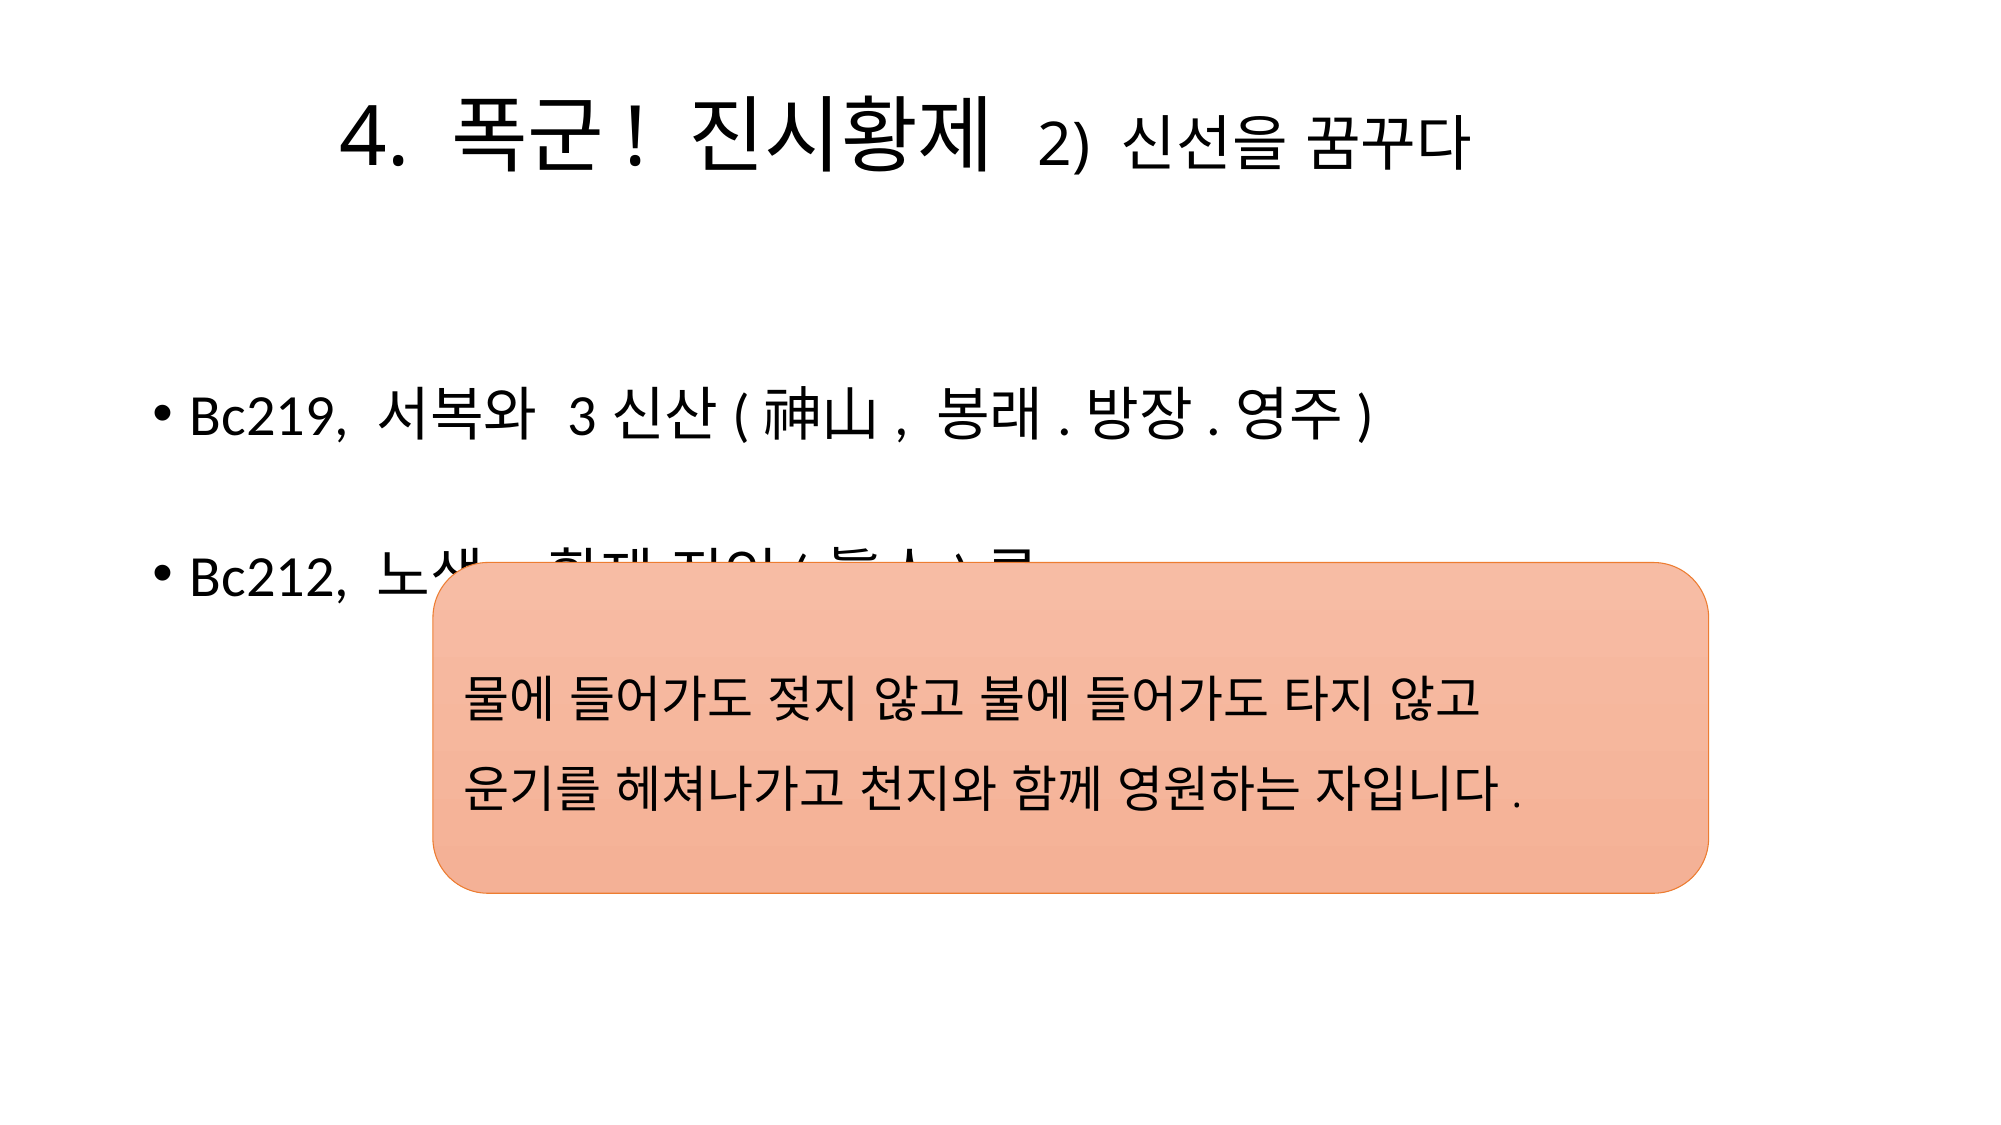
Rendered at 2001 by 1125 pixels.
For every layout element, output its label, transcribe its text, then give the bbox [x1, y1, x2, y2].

text_box 물에 들어가도 젖지 않고 불에 들어가도 타지 않고 운기를 헤쳐나가고 천지와 함께 영원하는 자입니다. [432, 561, 1710, 894]
list Bc219, 서복와 3신산(神山, 봉래.방장.영주) Bc212, 노생 – 황제 진인(眞人)론 [137, 299, 1863, 1014]
title 4. 폭군! 진시황제 2) 신선을 꿈꾸다 [324, 45, 1697, 233]
